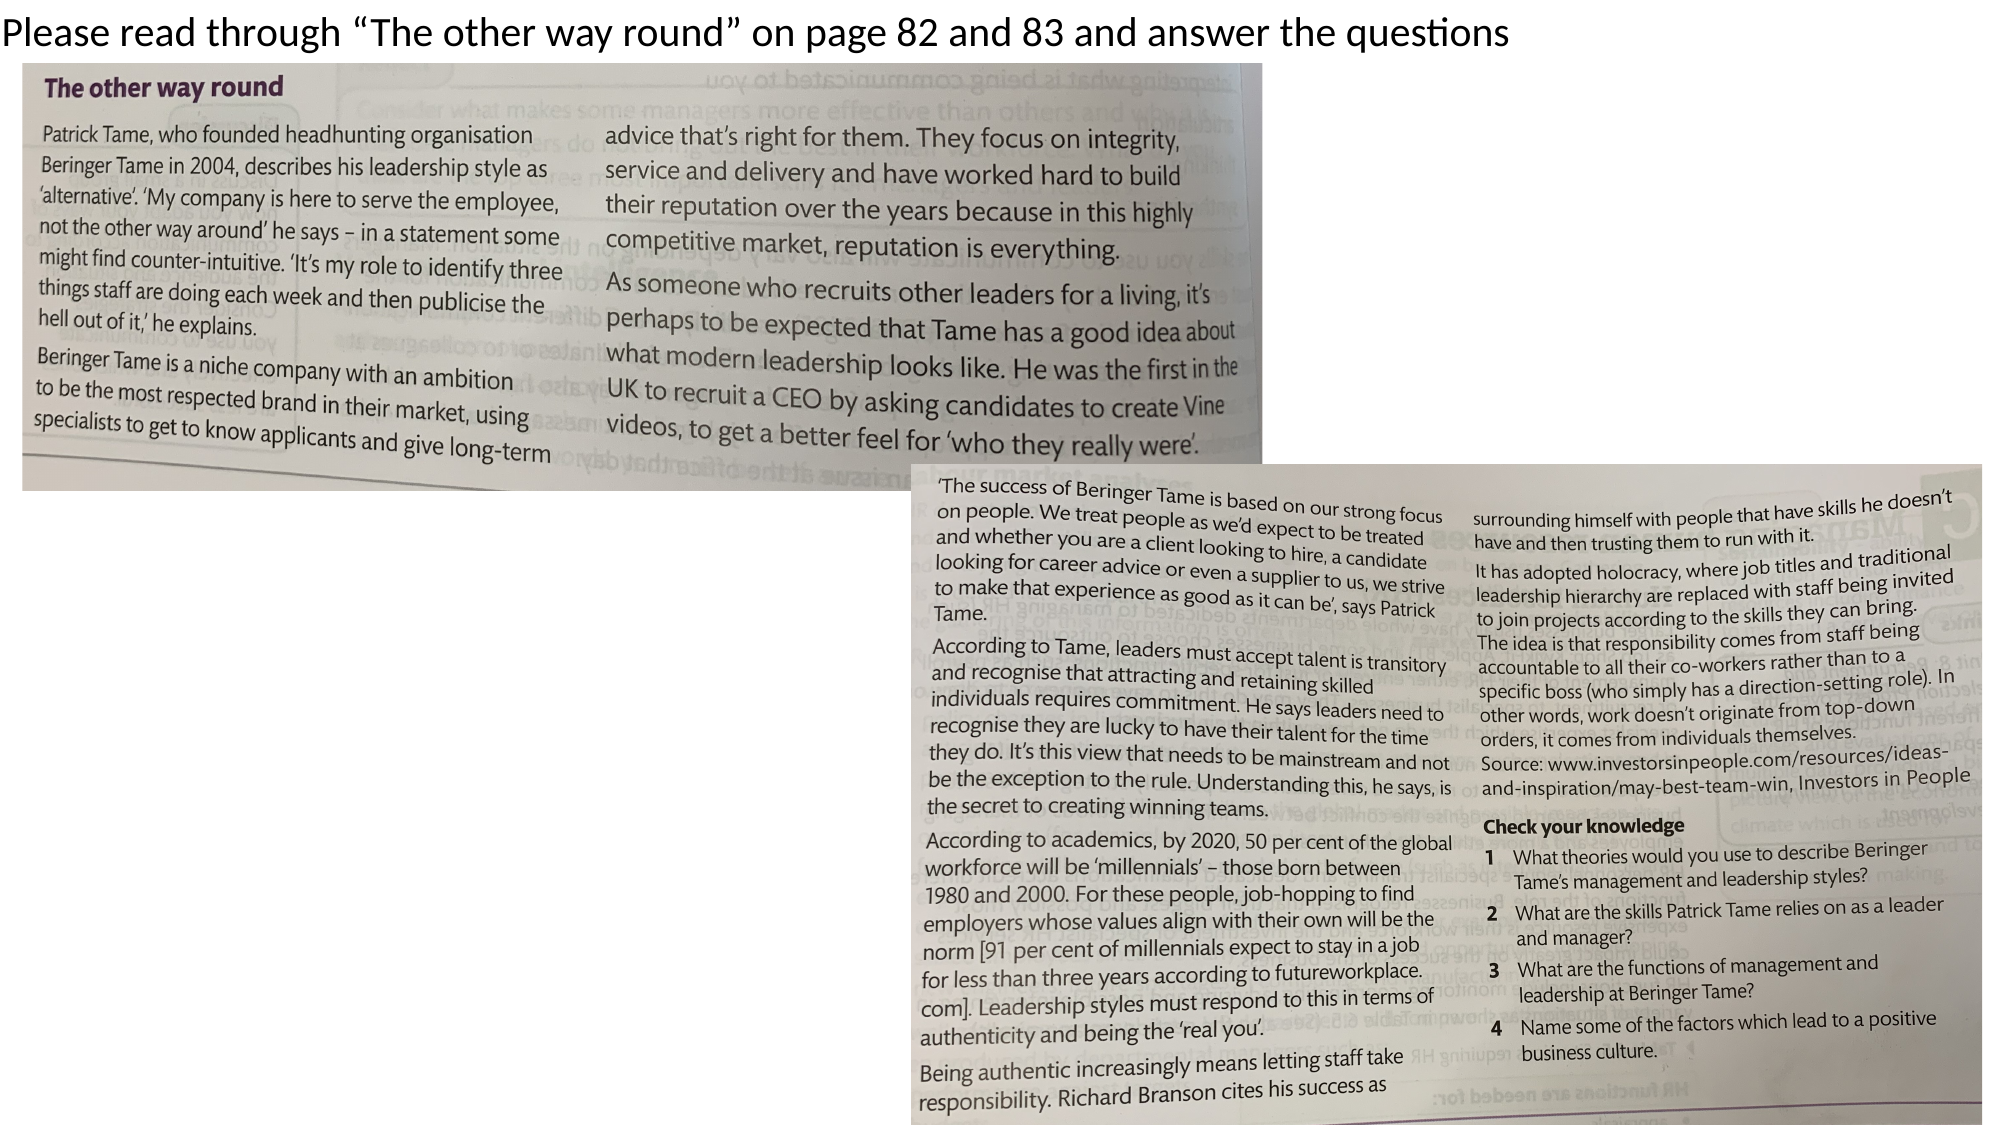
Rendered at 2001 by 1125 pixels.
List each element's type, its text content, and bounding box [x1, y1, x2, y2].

list Please read through “The other way round” on page 82 and 83 and answer the questions [0, 3, 2000, 156]
picture [22, 63, 1983, 1125]
